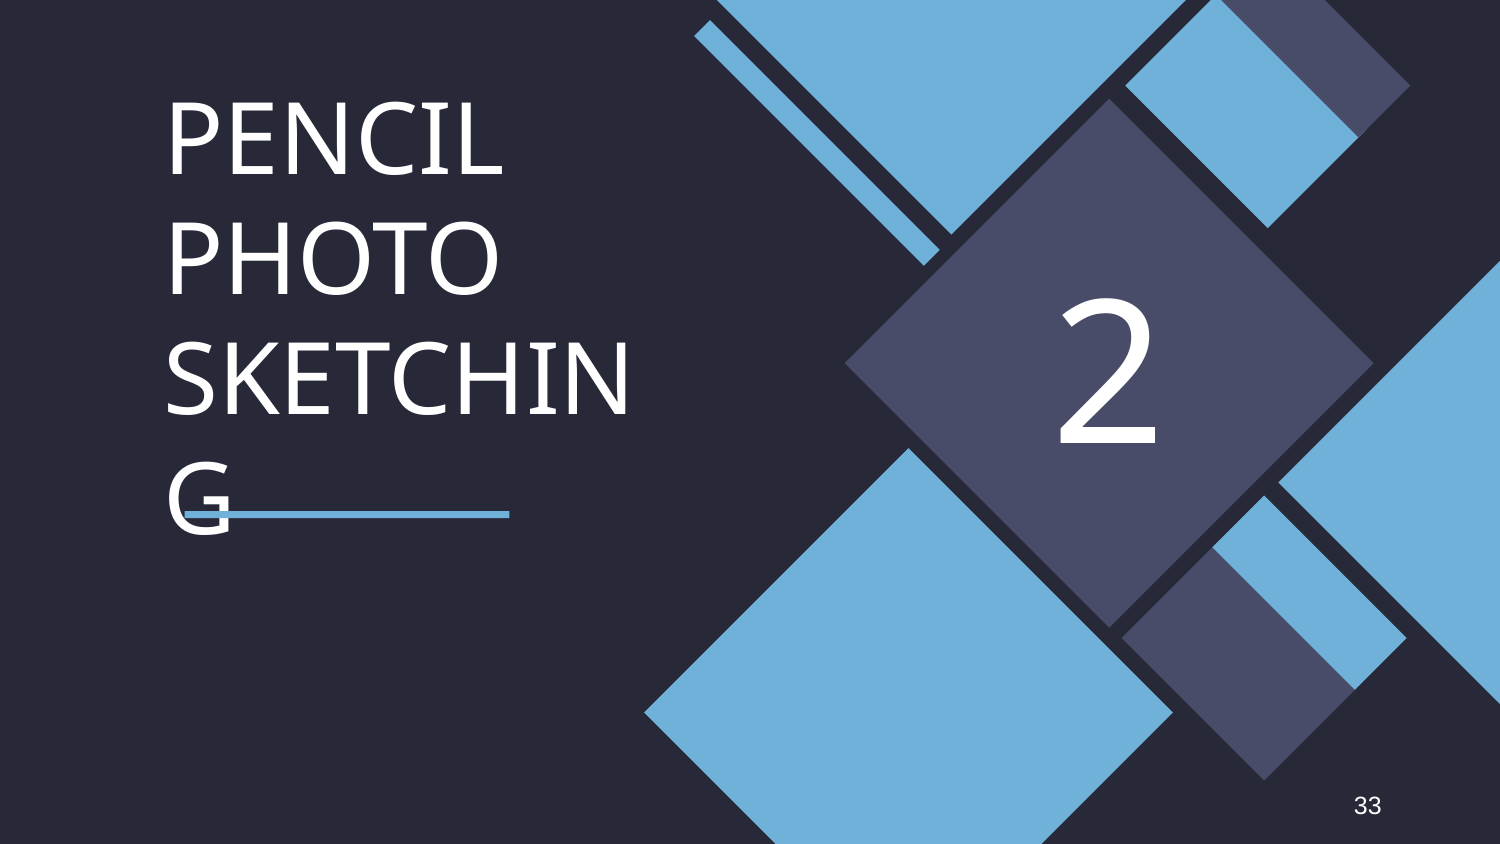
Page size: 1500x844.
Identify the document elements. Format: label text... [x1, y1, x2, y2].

title PENCIL PHOTO SKETCHING [148, 253, 718, 376]
text_box [184, 511, 510, 519]
slide_number 33 [1059, 782, 1397, 828]
title 2 [931, 276, 1287, 450]
